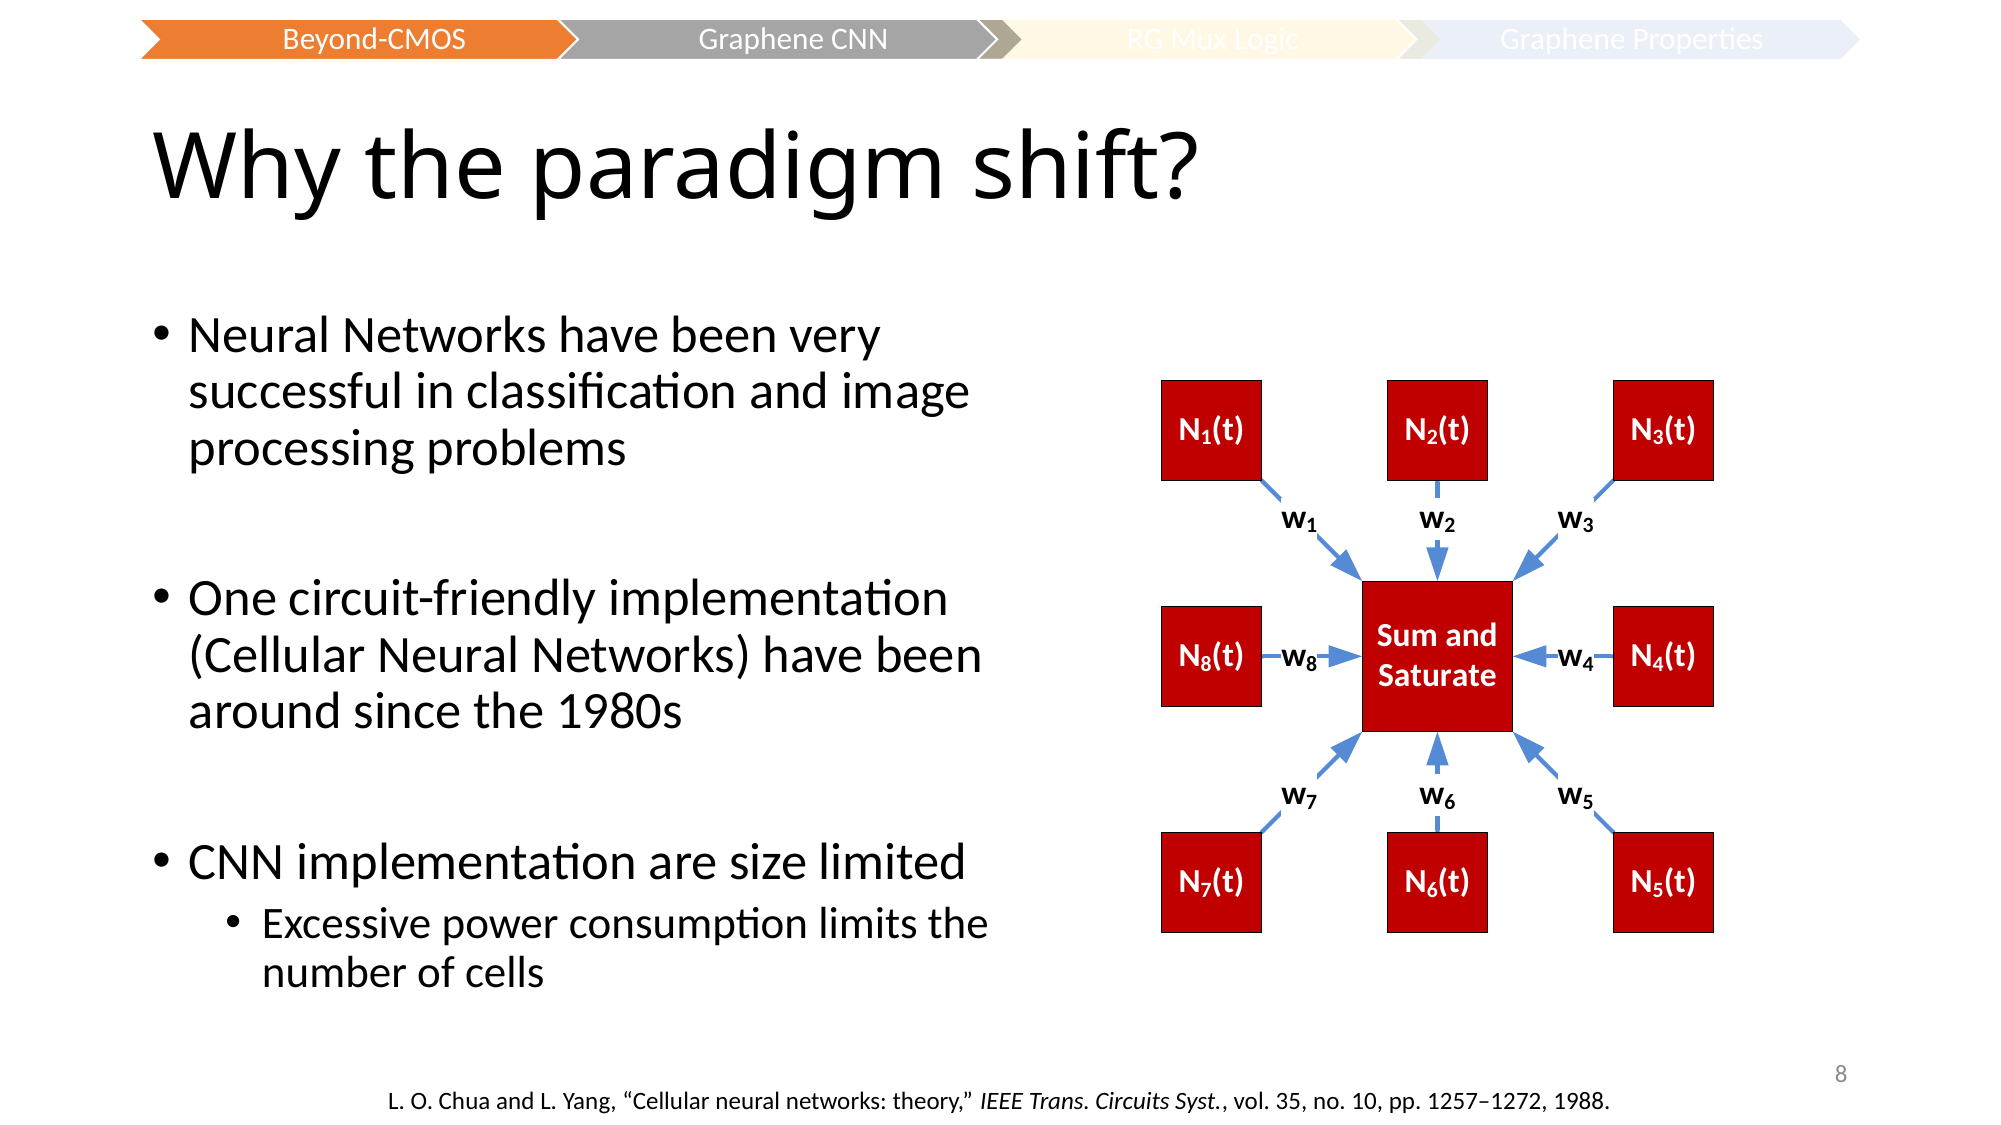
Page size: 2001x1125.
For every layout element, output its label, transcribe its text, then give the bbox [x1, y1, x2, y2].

slide_number 8 [1412, 1042, 1863, 1103]
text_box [137, 18, 1863, 60]
list Neural Networks have been very successful in classification and image processing problems One circuit-friendly implementation (Cellular Neural Networks) have been around since the 1980s CNN implementation are size limited Excessive power consumption limits the number of cells [137, 299, 1023, 1014]
text_box L. O. Chua and L. Yang, “Cellular neural networks: theory,” IEEE Trans. Circuits Syst., vol. 35, no. 10, pp. 1257–1272, 1988. [137, 1077, 1863, 1122]
title Why the paradigm shift? [137, 60, 1863, 278]
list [1157, 376, 1718, 937]
